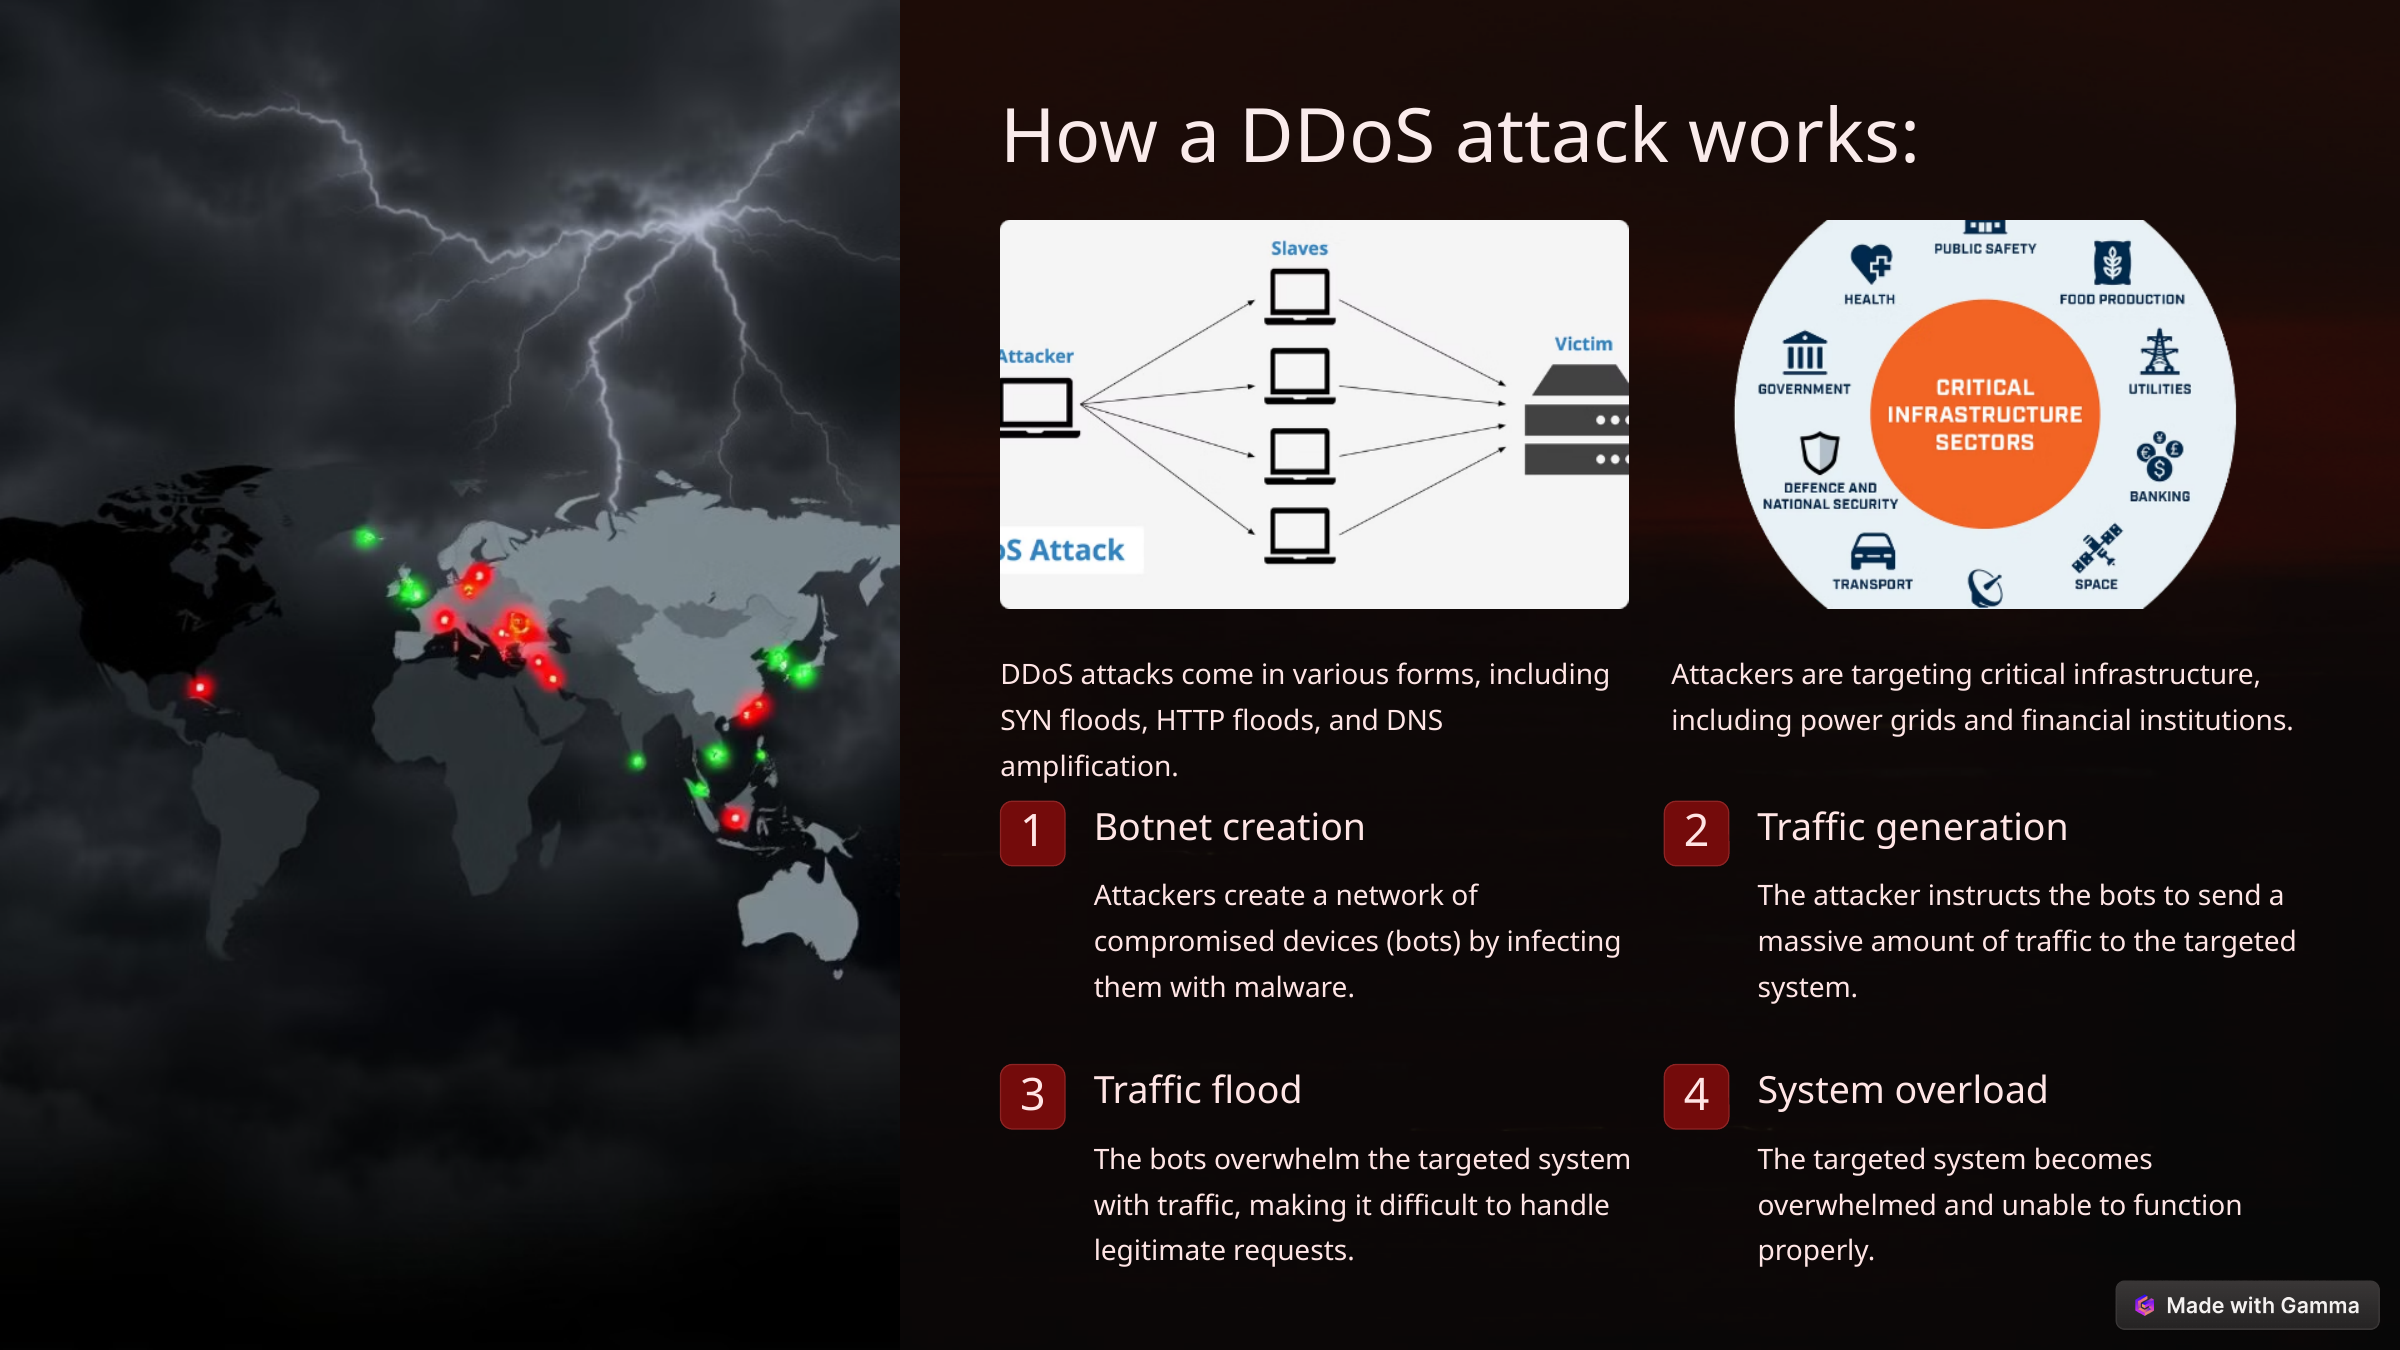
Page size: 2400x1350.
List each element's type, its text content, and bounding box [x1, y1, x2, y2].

text_box Attackers create a network of compromised devices (bots) by infecting them with malware. [1093, 865, 1636, 1004]
text_box DDoS attacks come in various forms, including SYN floods, HTTP floods, and DNS amplification. [1000, 644, 1629, 737]
text_box Botnet creation [1093, 801, 1472, 849]
text_box Traffic generation [1757, 801, 2167, 849]
text_box Attackers are targeting critical infrastructure, including power grids and financial institutions. [1671, 644, 2300, 737]
text_box System overload [1757, 1064, 2137, 1112]
text_box How a DDoS attack works: [1000, 83, 2158, 178]
text_box [1664, 801, 1729, 866]
text_box [1664, 1064, 1729, 1130]
text_box The bots overwhelm the targeted system with traffic, making it difficult to handle legitimate requests. [1093, 1128, 1636, 1267]
picture [1671, 220, 2300, 609]
picture [1000, 220, 1629, 609]
text_box Traffic flood [1093, 1064, 1472, 1112]
text_box 3 [1012, 1074, 1053, 1120]
text_box The attacker instructs the bots to send a massive amount of traffic to the targeted system. [1757, 865, 2300, 1004]
text_box [1000, 1064, 1066, 1130]
picture [0, 0, 900, 1350]
picture [2106, 1271, 2389, 1339]
text_box 1 [1019, 810, 1047, 857]
text_box 2 [1677, 810, 1716, 857]
text_box 4 [1675, 1074, 1718, 1120]
text_box The targeted system becomes overwhelmed and unable to function properly. [1757, 1128, 2300, 1267]
text_box [1000, 801, 1066, 866]
